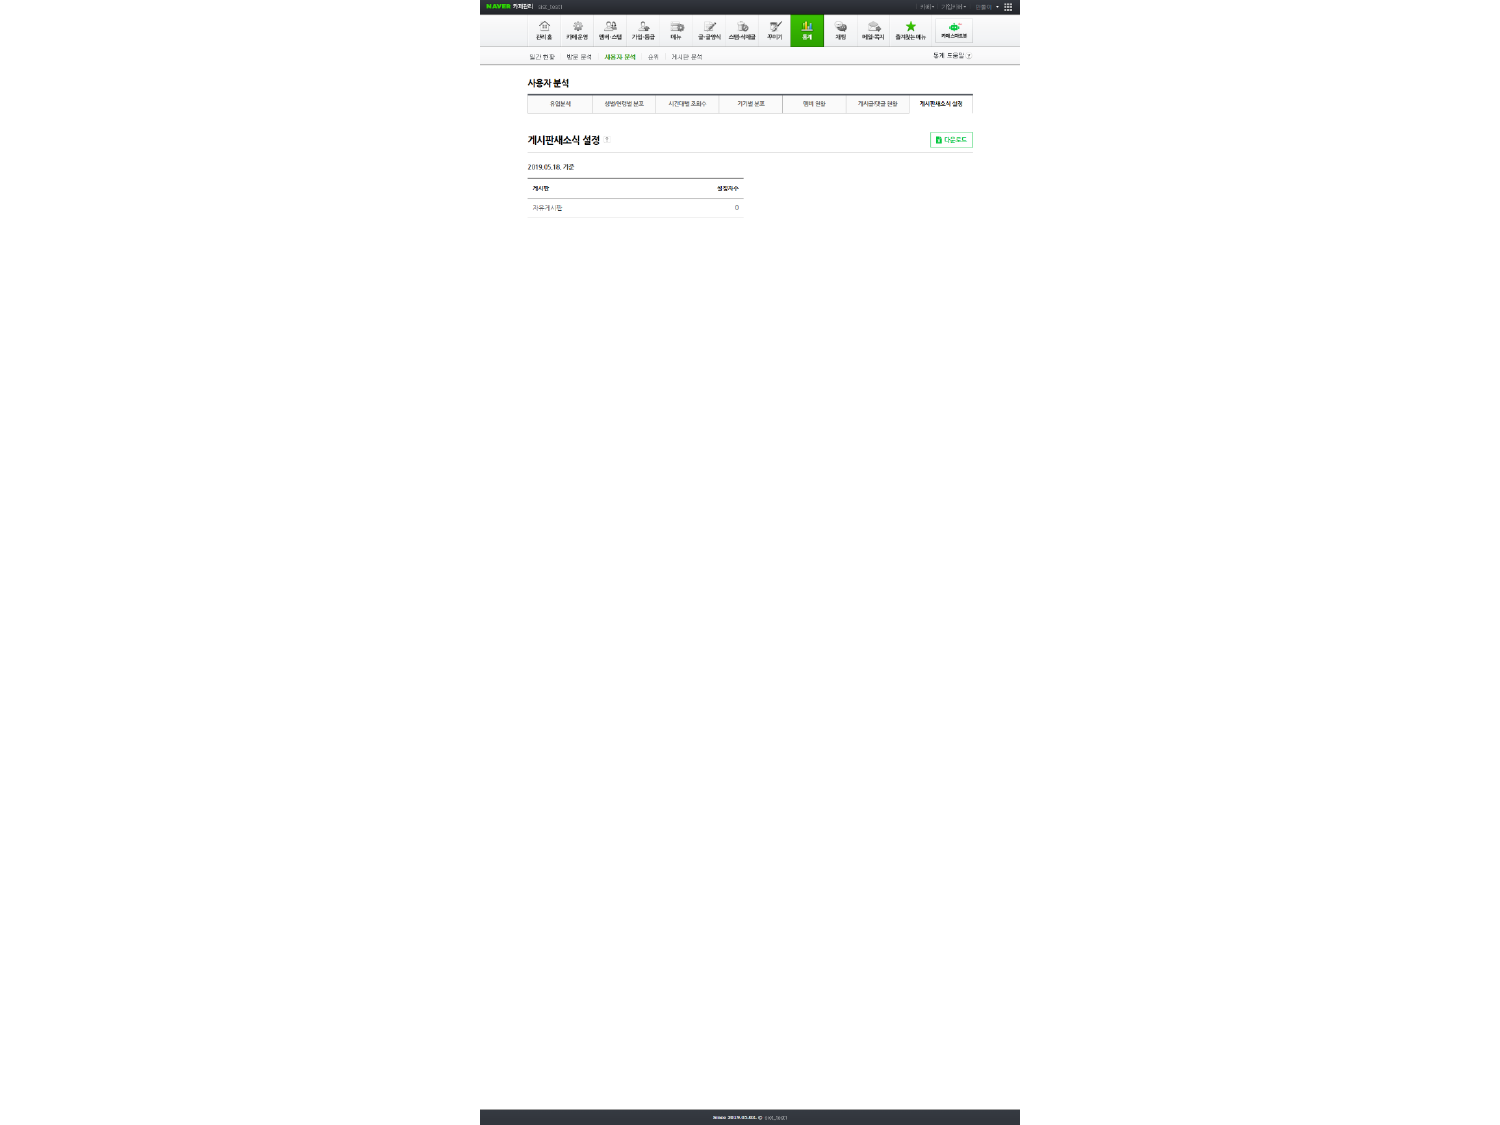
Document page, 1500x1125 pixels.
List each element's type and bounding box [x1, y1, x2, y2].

picture [480, 0, 1020, 1125]
